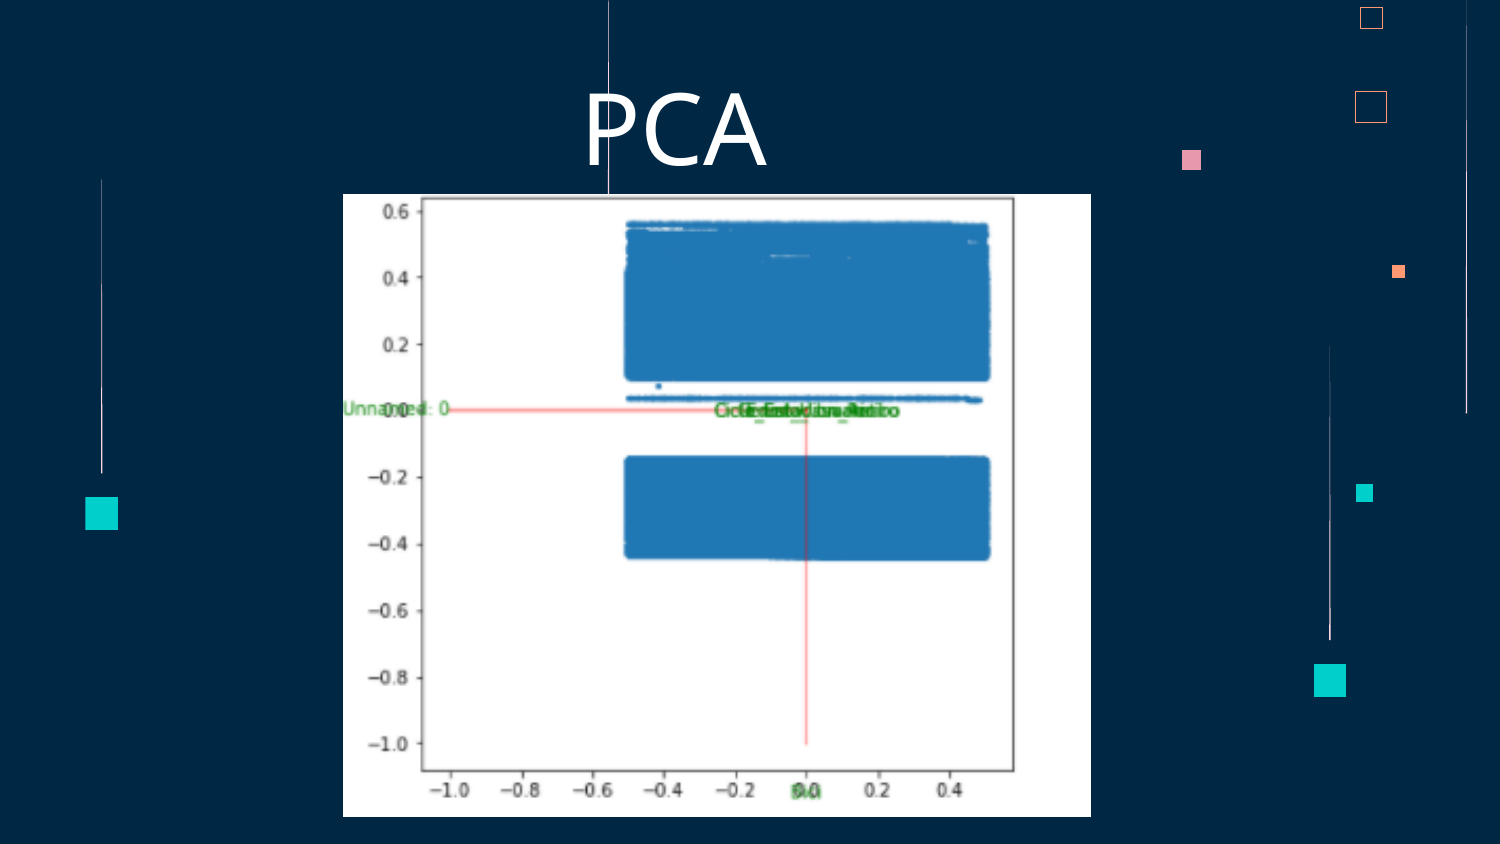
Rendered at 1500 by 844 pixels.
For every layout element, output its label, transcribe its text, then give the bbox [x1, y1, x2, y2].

picture [343, 194, 1091, 818]
title PCA [458, 63, 890, 192]
